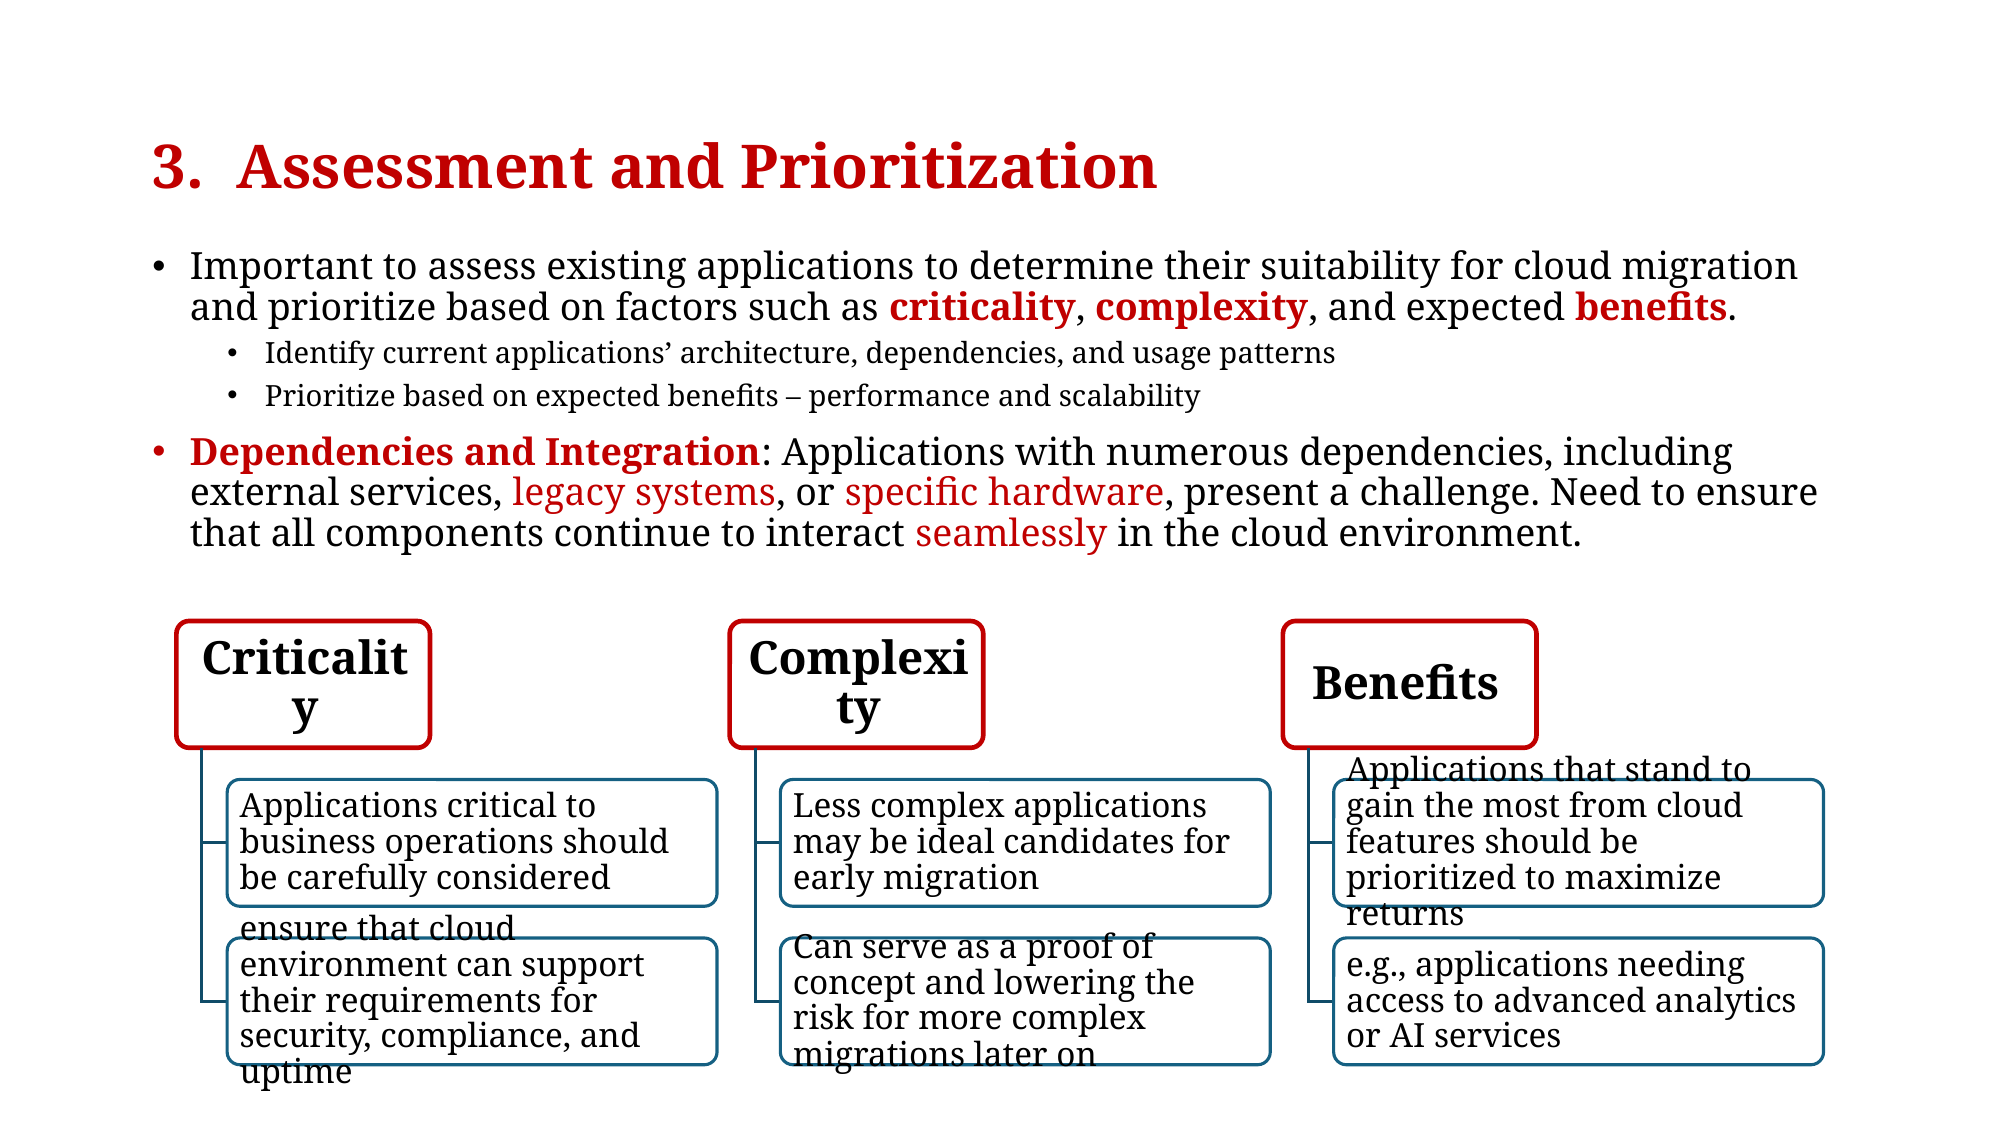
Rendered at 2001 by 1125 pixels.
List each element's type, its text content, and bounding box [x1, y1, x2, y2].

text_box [175, 620, 1825, 1066]
title Assessment and Prioritization [137, 59, 1863, 239]
list Important to assess existing applications to determine their suitability for cloud migration and prioritize based on factors such as criticality, complexity, and expected benefits. Identify current applications’ architecture, dependencies, and usage patterns Prioritize based on expected benefits – performance and scalability Dependencies and Integration: Applications with numerous dependencies, including external services, legacy systems, or specific hardware, present a challenge. Need to ensure that all components continue to interact seamlessly in the cloud environment. [137, 239, 1863, 1052]
